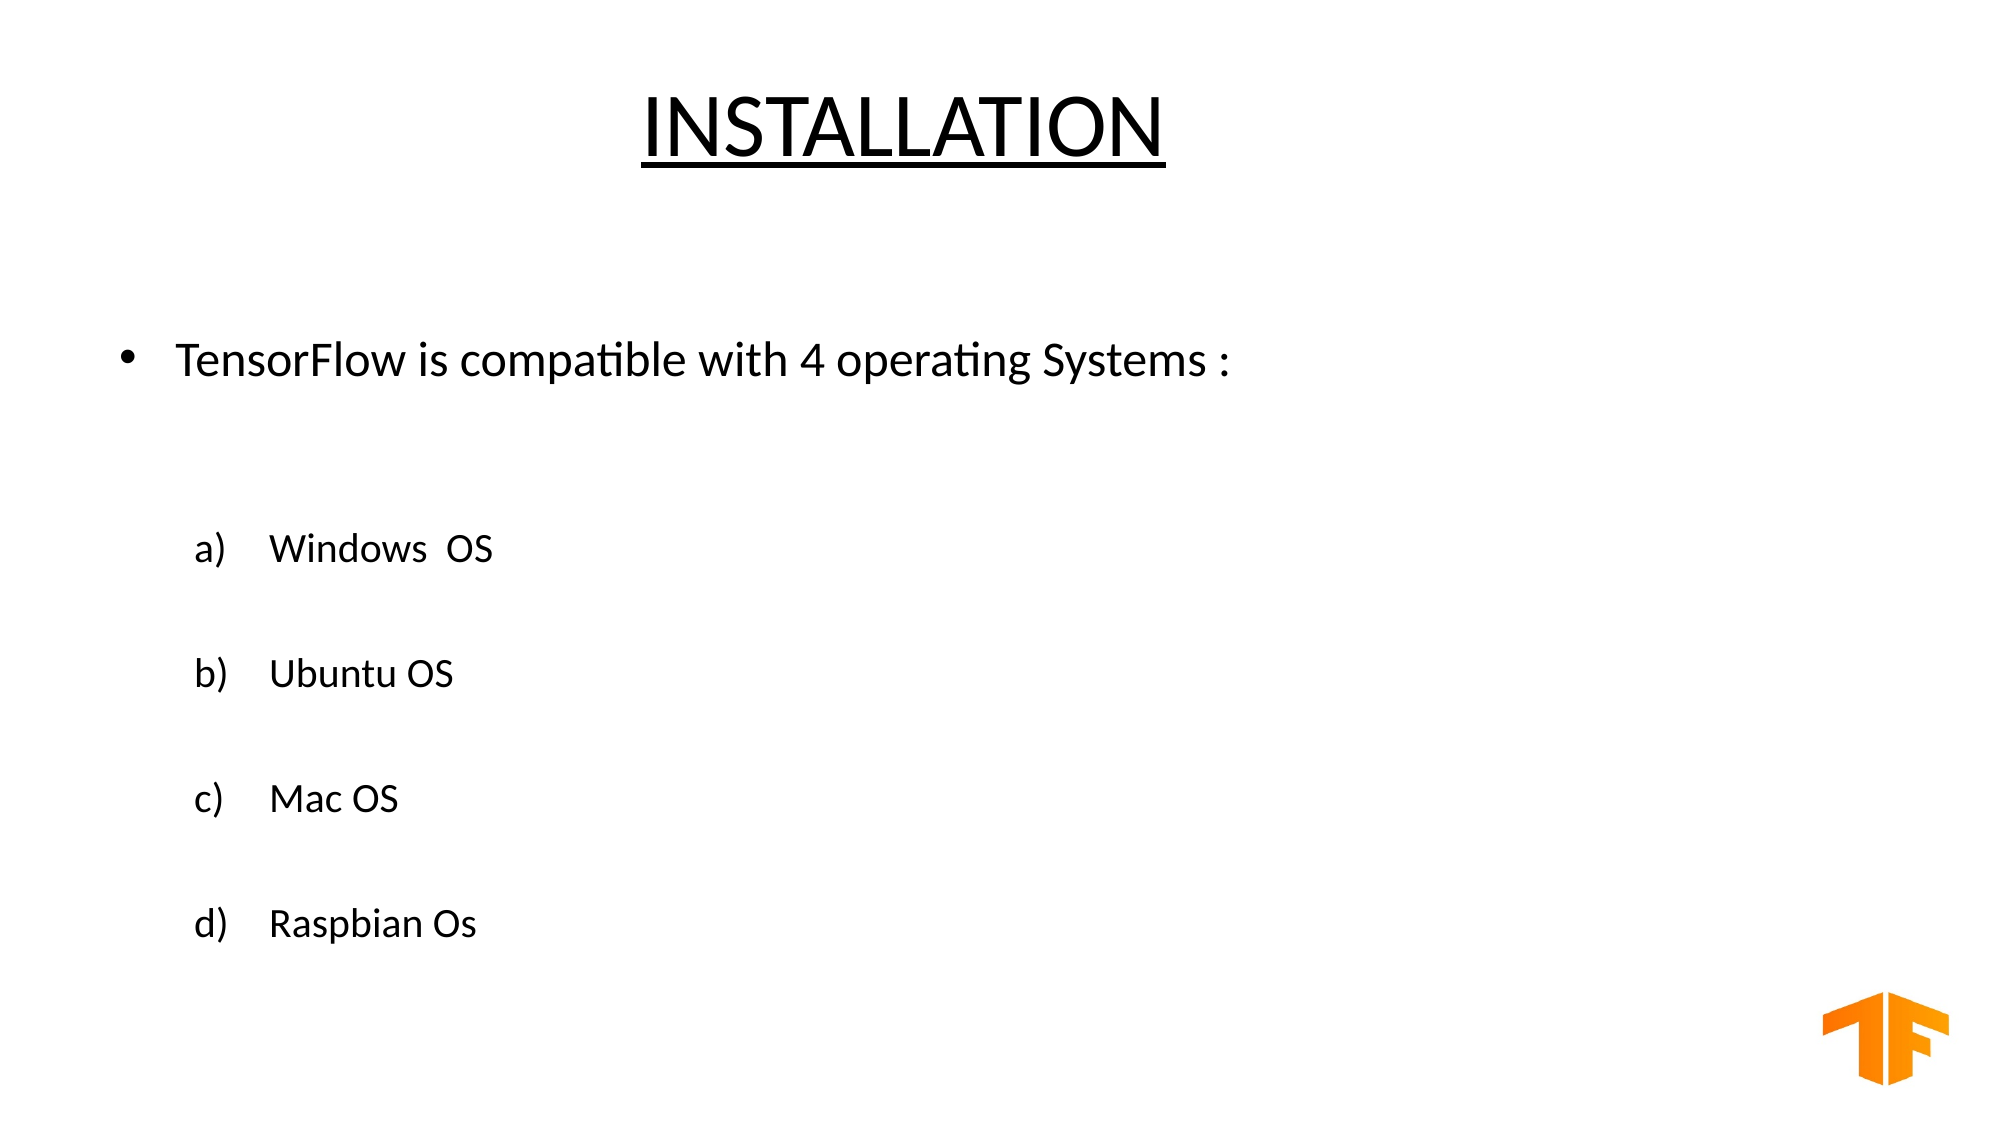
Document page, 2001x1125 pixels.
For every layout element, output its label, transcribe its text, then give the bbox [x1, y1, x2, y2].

picture [1801, 959, 1971, 1100]
text_box INSTALLATION [626, 57, 1182, 182]
text_box TensorFlow is compatible with 4 operating Systems : Windows OS Ubuntu OS Mac OS Raspbian Os [104, 318, 1509, 954]
